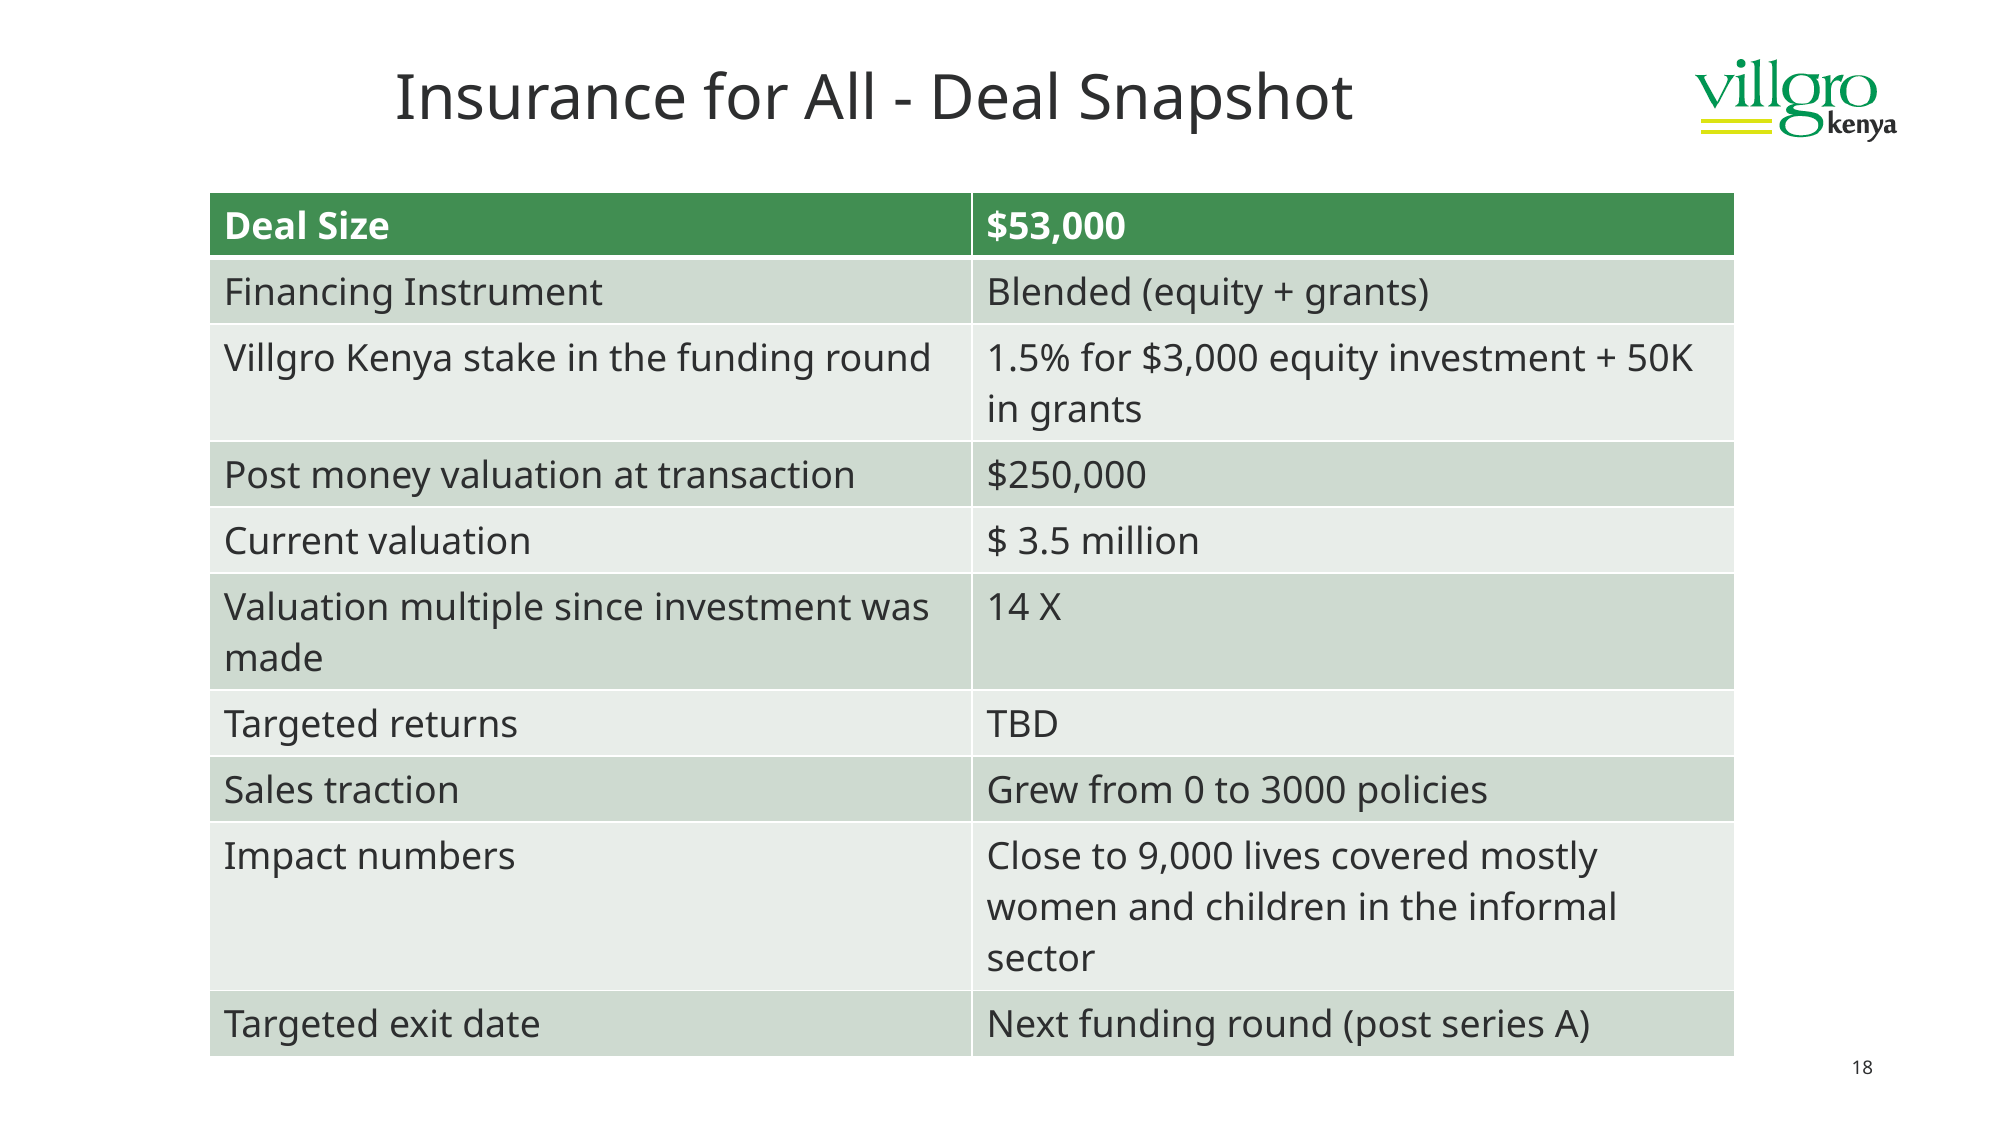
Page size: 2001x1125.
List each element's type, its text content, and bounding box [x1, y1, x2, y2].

table_cell Close to 9,000 lives covered mostly women and children in the informal sector [973, 823, 1734, 990]
table_cell Blended (equity + grants) [973, 260, 1734, 323]
table_cell $250,000 [973, 442, 1734, 506]
table_cell Current valuation [210, 508, 971, 572]
table_cell $ 3.5 million [973, 508, 1734, 572]
table_cell Villgro Kenya stake in the funding round [210, 325, 971, 440]
table_cell Next funding round (post series A) [973, 991, 1734, 1056]
table_cell Valuation multiple since investment was made [210, 574, 971, 689]
table_header $53,000 [973, 193, 1734, 255]
title Insurance for All - Deal Snapshot [102, 58, 1648, 152]
table_cell Sales traction [210, 757, 971, 821]
table_cell Grew from 0 to 3000 policies [973, 757, 1734, 821]
table_cell Financing Instrument [210, 260, 971, 323]
table_cell 14 X [973, 574, 1734, 689]
table_cell Post money valuation at transaction [210, 442, 971, 506]
table_cell TBD [973, 691, 1734, 755]
picture [1694, 59, 1898, 142]
slide_number 18 [1825, 1035, 1900, 1103]
table_cell 1.5% for $3,000 equity investment + 50K in grants [973, 325, 1734, 440]
table_cell Targeted returns [210, 691, 971, 755]
table_cell Targeted exit date [210, 991, 971, 1056]
table_cell Impact numbers [210, 823, 971, 990]
table_header Deal Size [210, 193, 971, 255]
